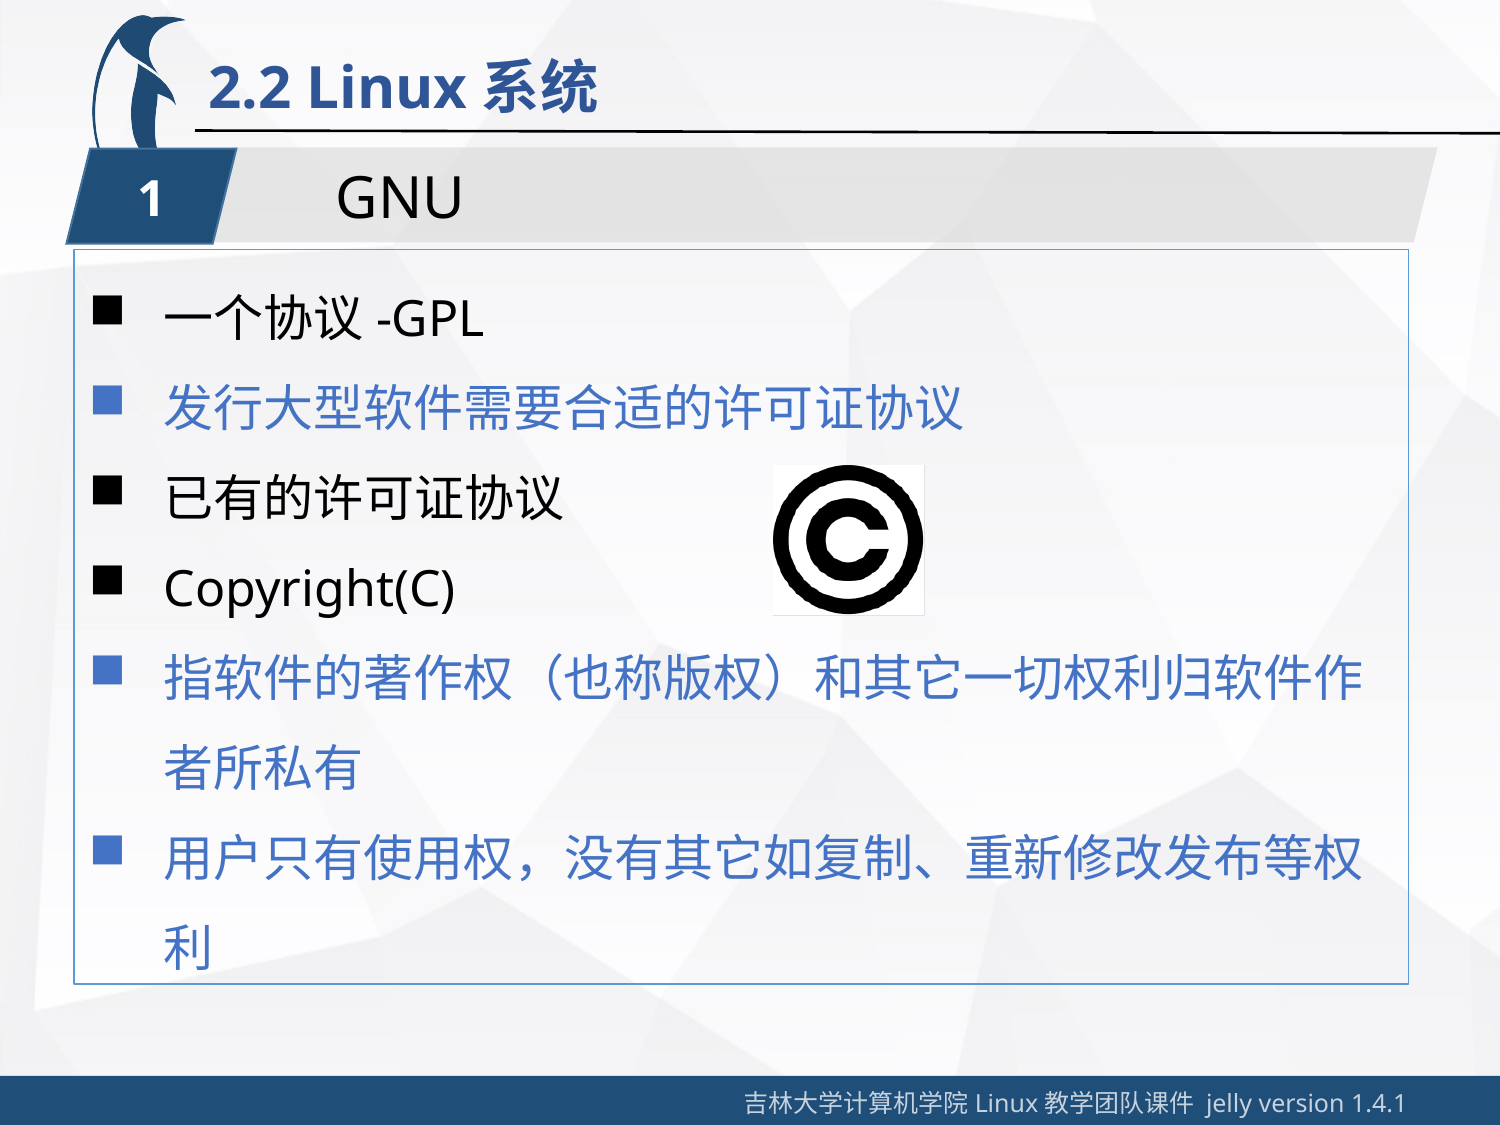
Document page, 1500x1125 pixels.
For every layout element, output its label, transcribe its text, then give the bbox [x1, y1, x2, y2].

text_box GNU [214, 146, 1439, 244]
text_box 一个协议-GPL 发行大型软件需要合适的许可证协议 已有的许可证协议 Copyright(C) 指软件的著作权（也称版权）和其它一切权利归软件作者所私有 用户只有使用权，没有其它如复制、重新修改发布等权利 [74, 249, 1409, 984]
text_box 1 [65, 147, 238, 245]
text_box 2.2 Linux系统 [193, 42, 1291, 128]
picture [0, 0, 1500, 1075]
